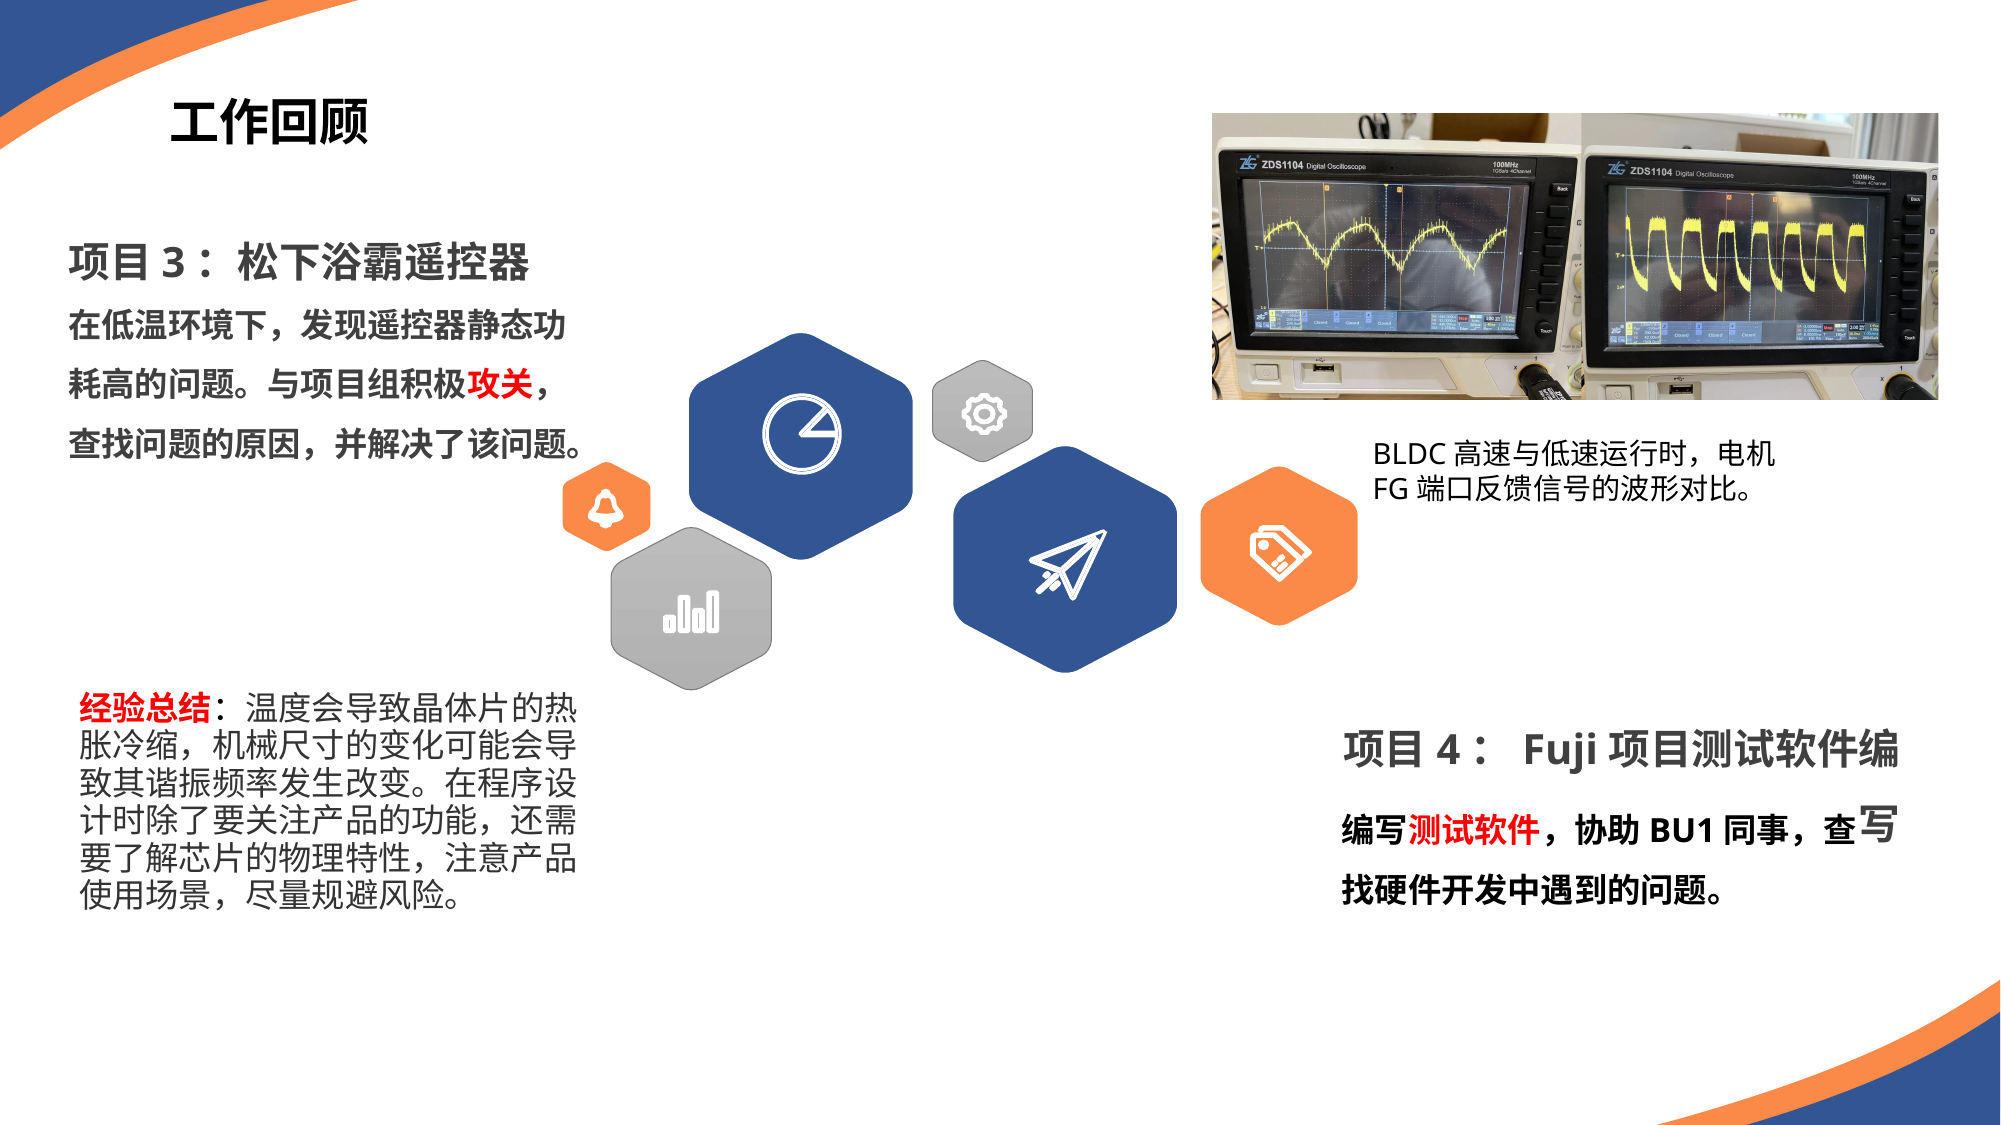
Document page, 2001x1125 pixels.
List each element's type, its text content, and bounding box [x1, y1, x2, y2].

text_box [561, 330, 1360, 691]
text_box 工作回顾 [155, 83, 399, 158]
text_box 经验总结：温度会导致晶体片的热胀冷缩，机械尺寸的变化可能会导致其谐振频率发生改变。在程序设计时除了要关注产品的功能，还需要了解芯片的物理特性，注意产品使用场景，尽量规避风险。 [64, 682, 611, 962]
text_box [53, 203, 608, 474]
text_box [1310, 690, 1916, 911]
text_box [1212, 113, 1939, 514]
